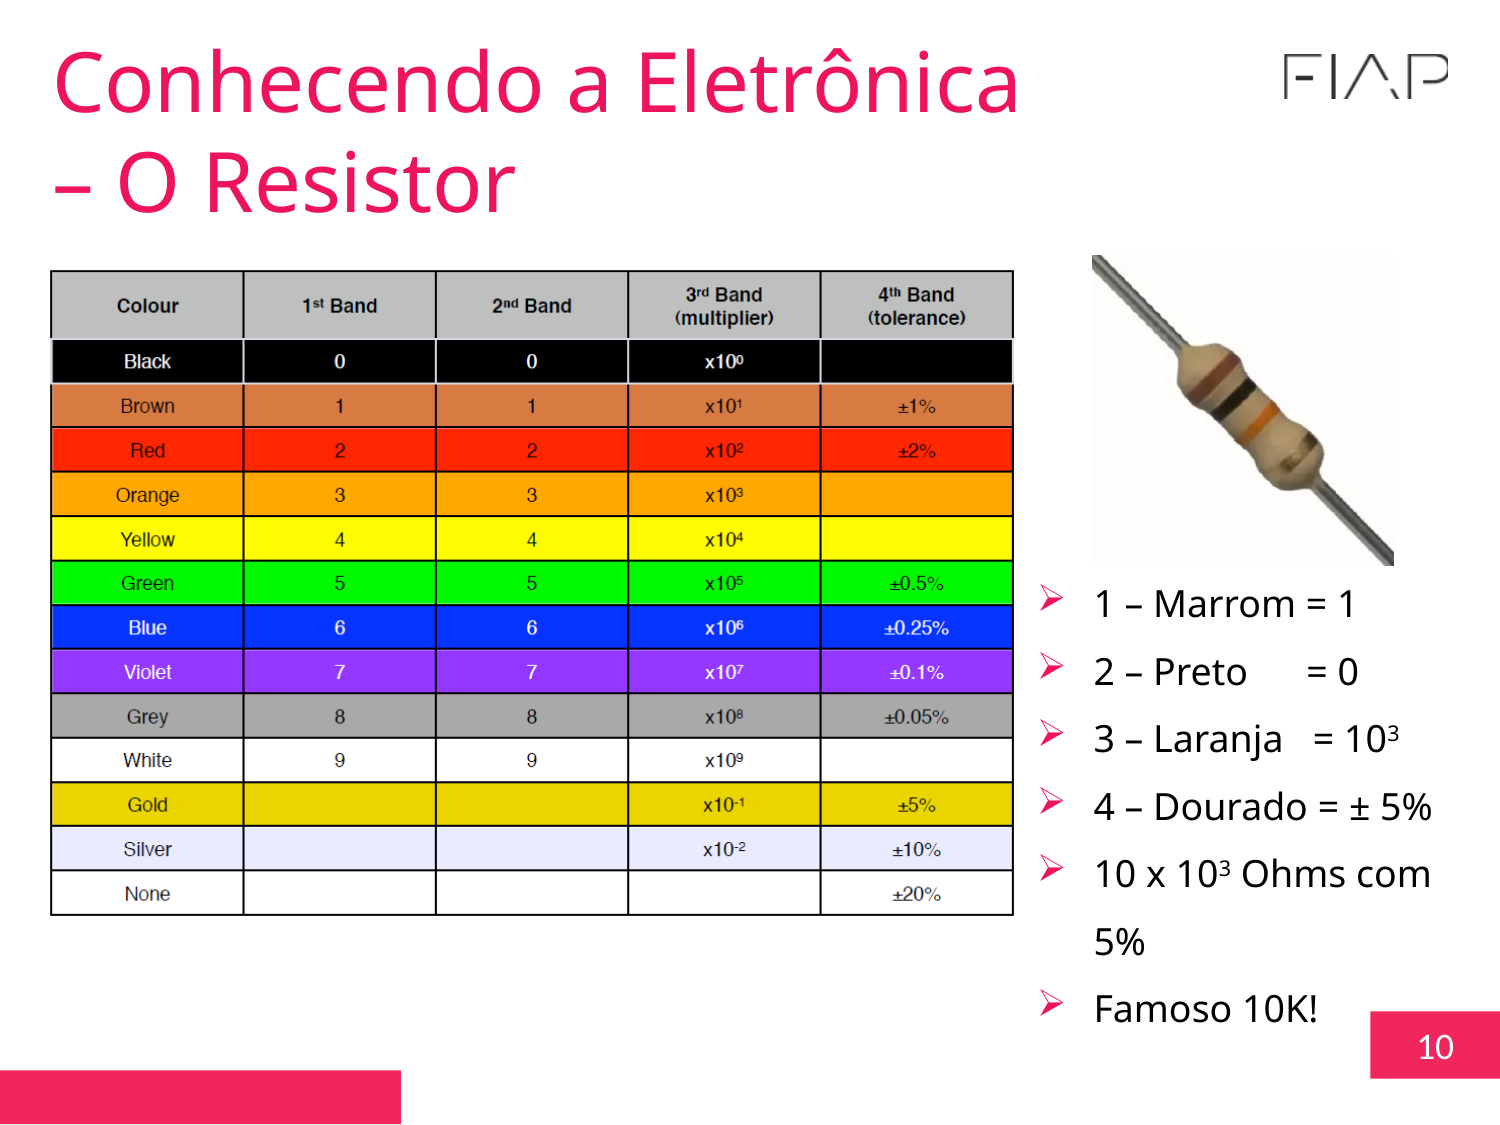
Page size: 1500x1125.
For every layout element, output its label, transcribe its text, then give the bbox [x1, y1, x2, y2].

text_box Conhecendo a Eletrônica – O Resistor [37, 21, 1075, 237]
text_box 1 – Marrom = 1 2 – Preto = 0 3 – Laranja = 103 4 – Dourado = ± 5% 10 x 103 Ohms com 5% Famoso 10K! [1022, 550, 1500, 1038]
picture [1092, 255, 1394, 566]
picture [37, 255, 1021, 926]
